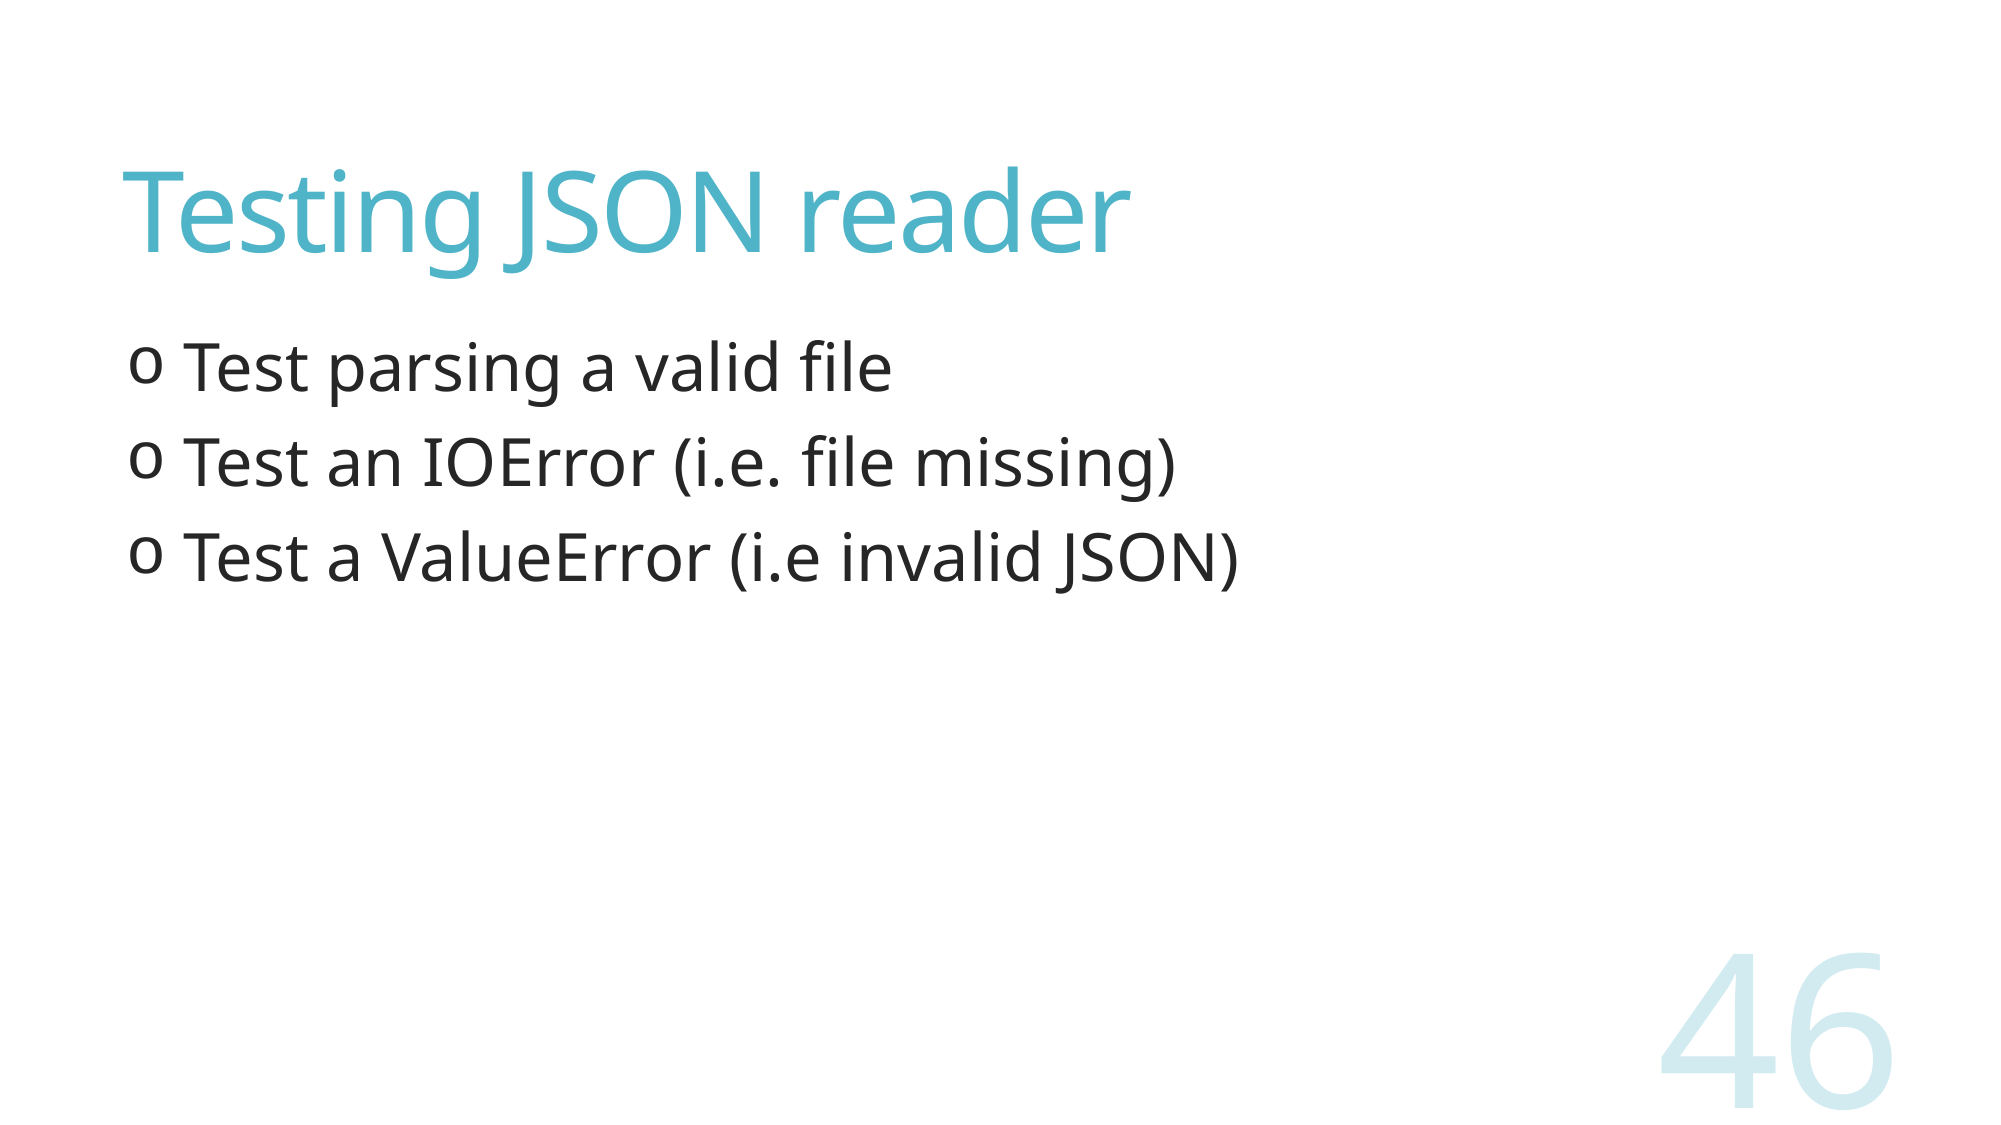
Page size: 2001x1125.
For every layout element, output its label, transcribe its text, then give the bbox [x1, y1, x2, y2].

list Test parsing a valid file Test an IOError (i.e. file missing) Test a ValueError (i.e invalid JSON) [111, 329, 1876, 1076]
slide_number 46 [1437, 963, 1918, 1125]
title Testing JSON reader [107, 81, 1875, 354]
